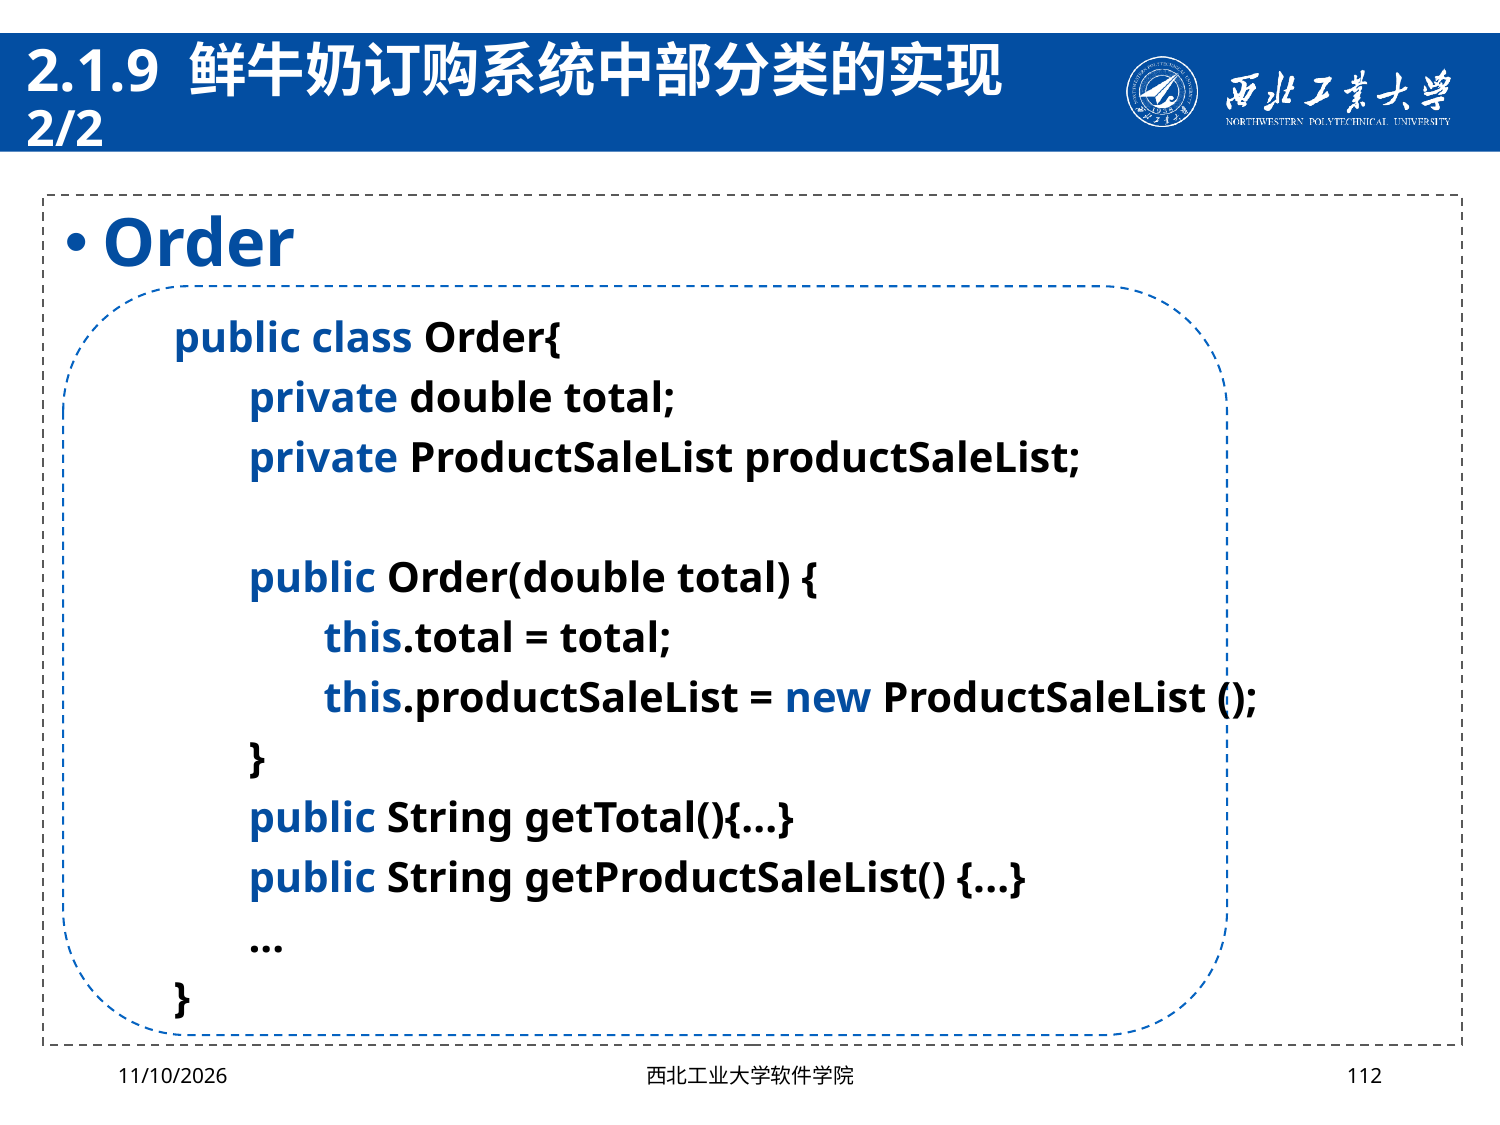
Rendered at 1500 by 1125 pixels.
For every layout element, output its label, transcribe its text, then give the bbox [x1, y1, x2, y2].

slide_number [103, 1055, 441, 1116]
list Order [49, 201, 1457, 1036]
footer 西北工业大学软件学院 [496, 1055, 1004, 1116]
text_box public class Order{ private double total; private ProductSaleList productSaleList; public Order(double total) { this.total = total; this.productSaleList = new ProductSaleList (); } public String getTotal(){...} public String getProductSaleList() {...} ... } [63, 286, 1228, 1036]
picture [1126, 56, 1198, 127]
picture [1226, 68, 1451, 125]
title 2.1.9 鲜牛奶订购系统中部分类的实现 2/2 [11, 49, 1115, 149]
slide_number 112 [1059, 1055, 1397, 1116]
